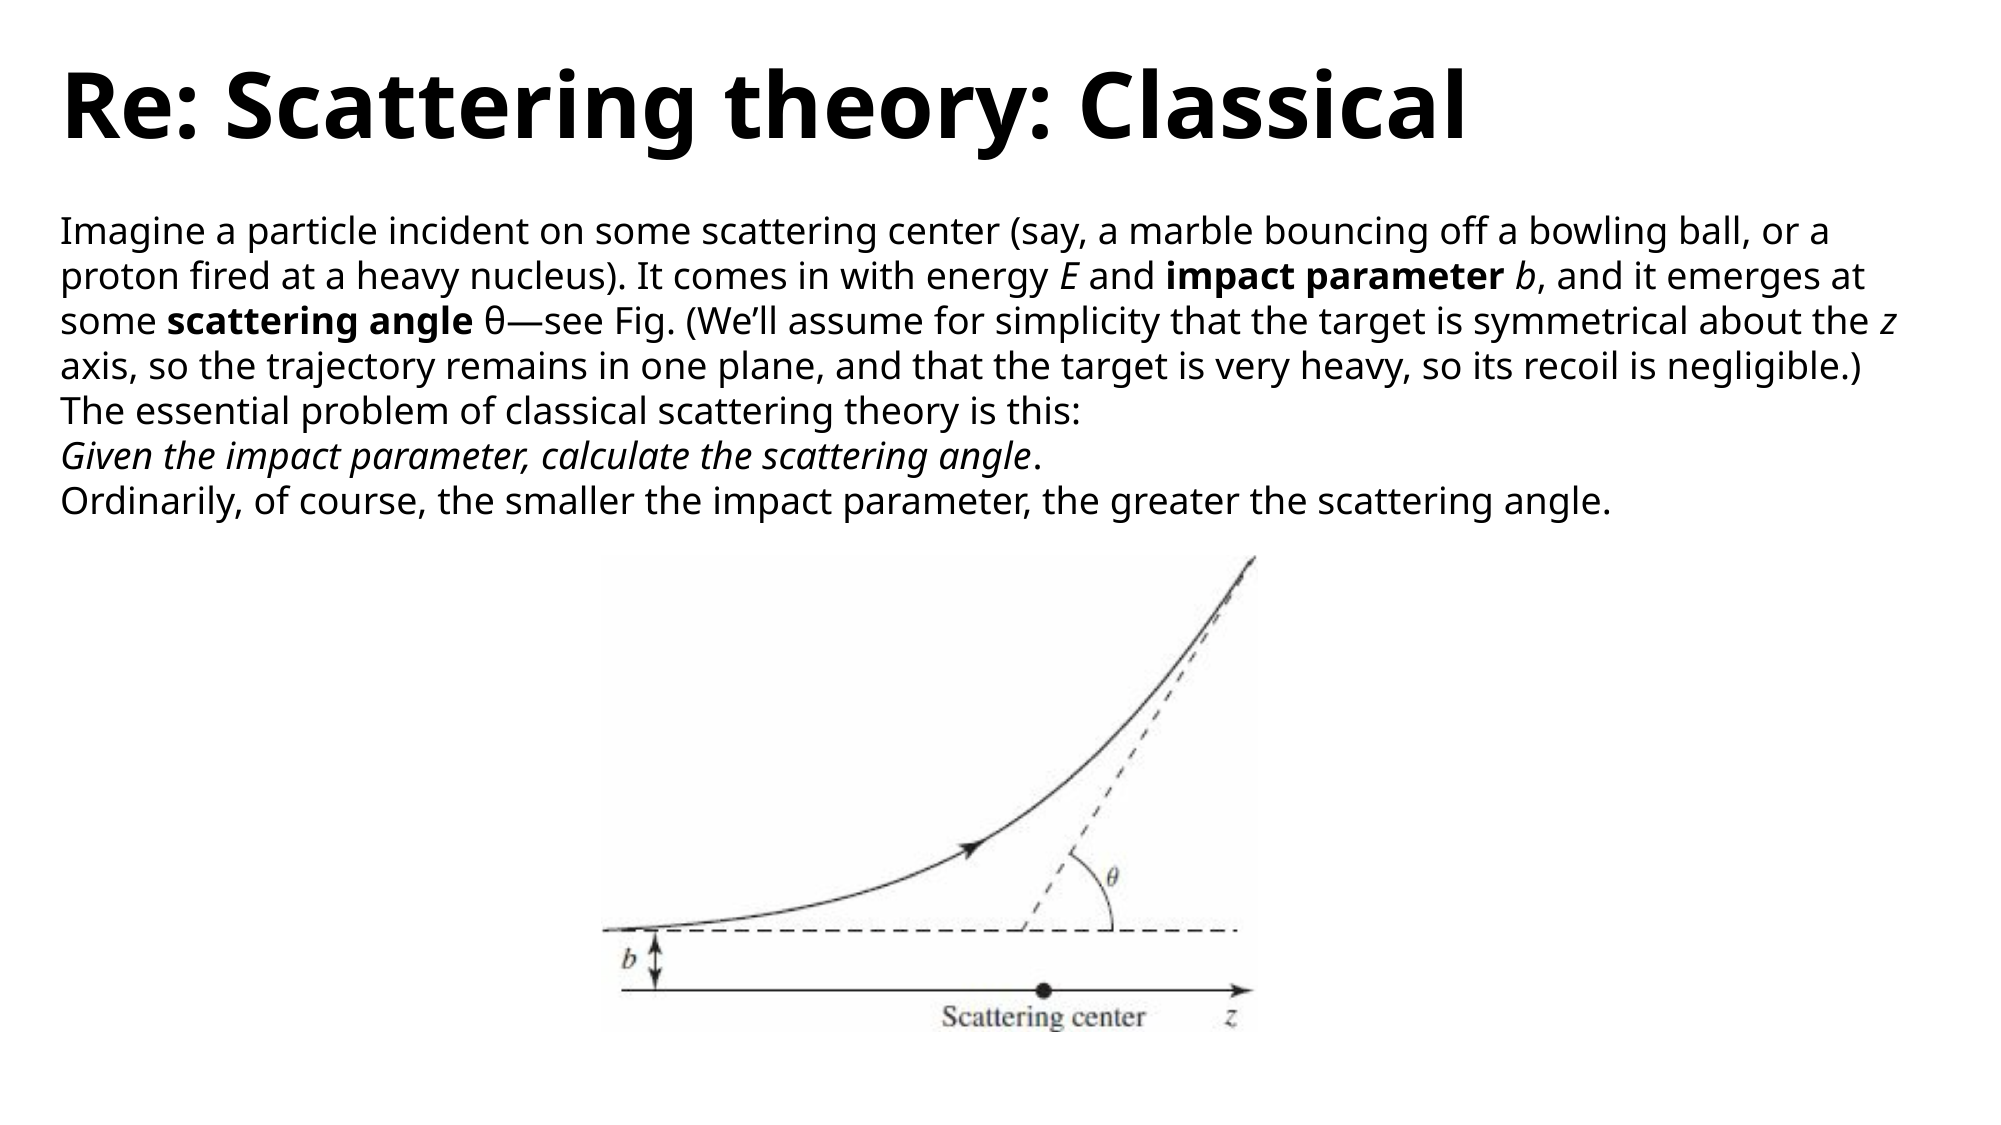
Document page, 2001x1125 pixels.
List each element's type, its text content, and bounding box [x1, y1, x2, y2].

picture [584, 509, 1284, 1041]
text_box Imagine a particle incident on some scattering center (say, a marble bouncing off a bowling ball, or a proton fired at a heavy nucleus). It comes in with energy E and impact parameter b, and it emerges at some scattering angle θ—see Fig. (We’ll assume for simplicity that the target is symmetrical about the z axis, so the trajectory remains in one plane, and that the target is very heavy, so its recoil is negligible.) The essential problem of classical scattering theory is this: Given the impact parameter, calculate the scattering angle. Ordinarily, of course, the smaller the impact parameter, the greater the scattering angle. [45, 199, 1923, 529]
title Re: Scattering theory: Classical [45, 0, 1771, 199]
